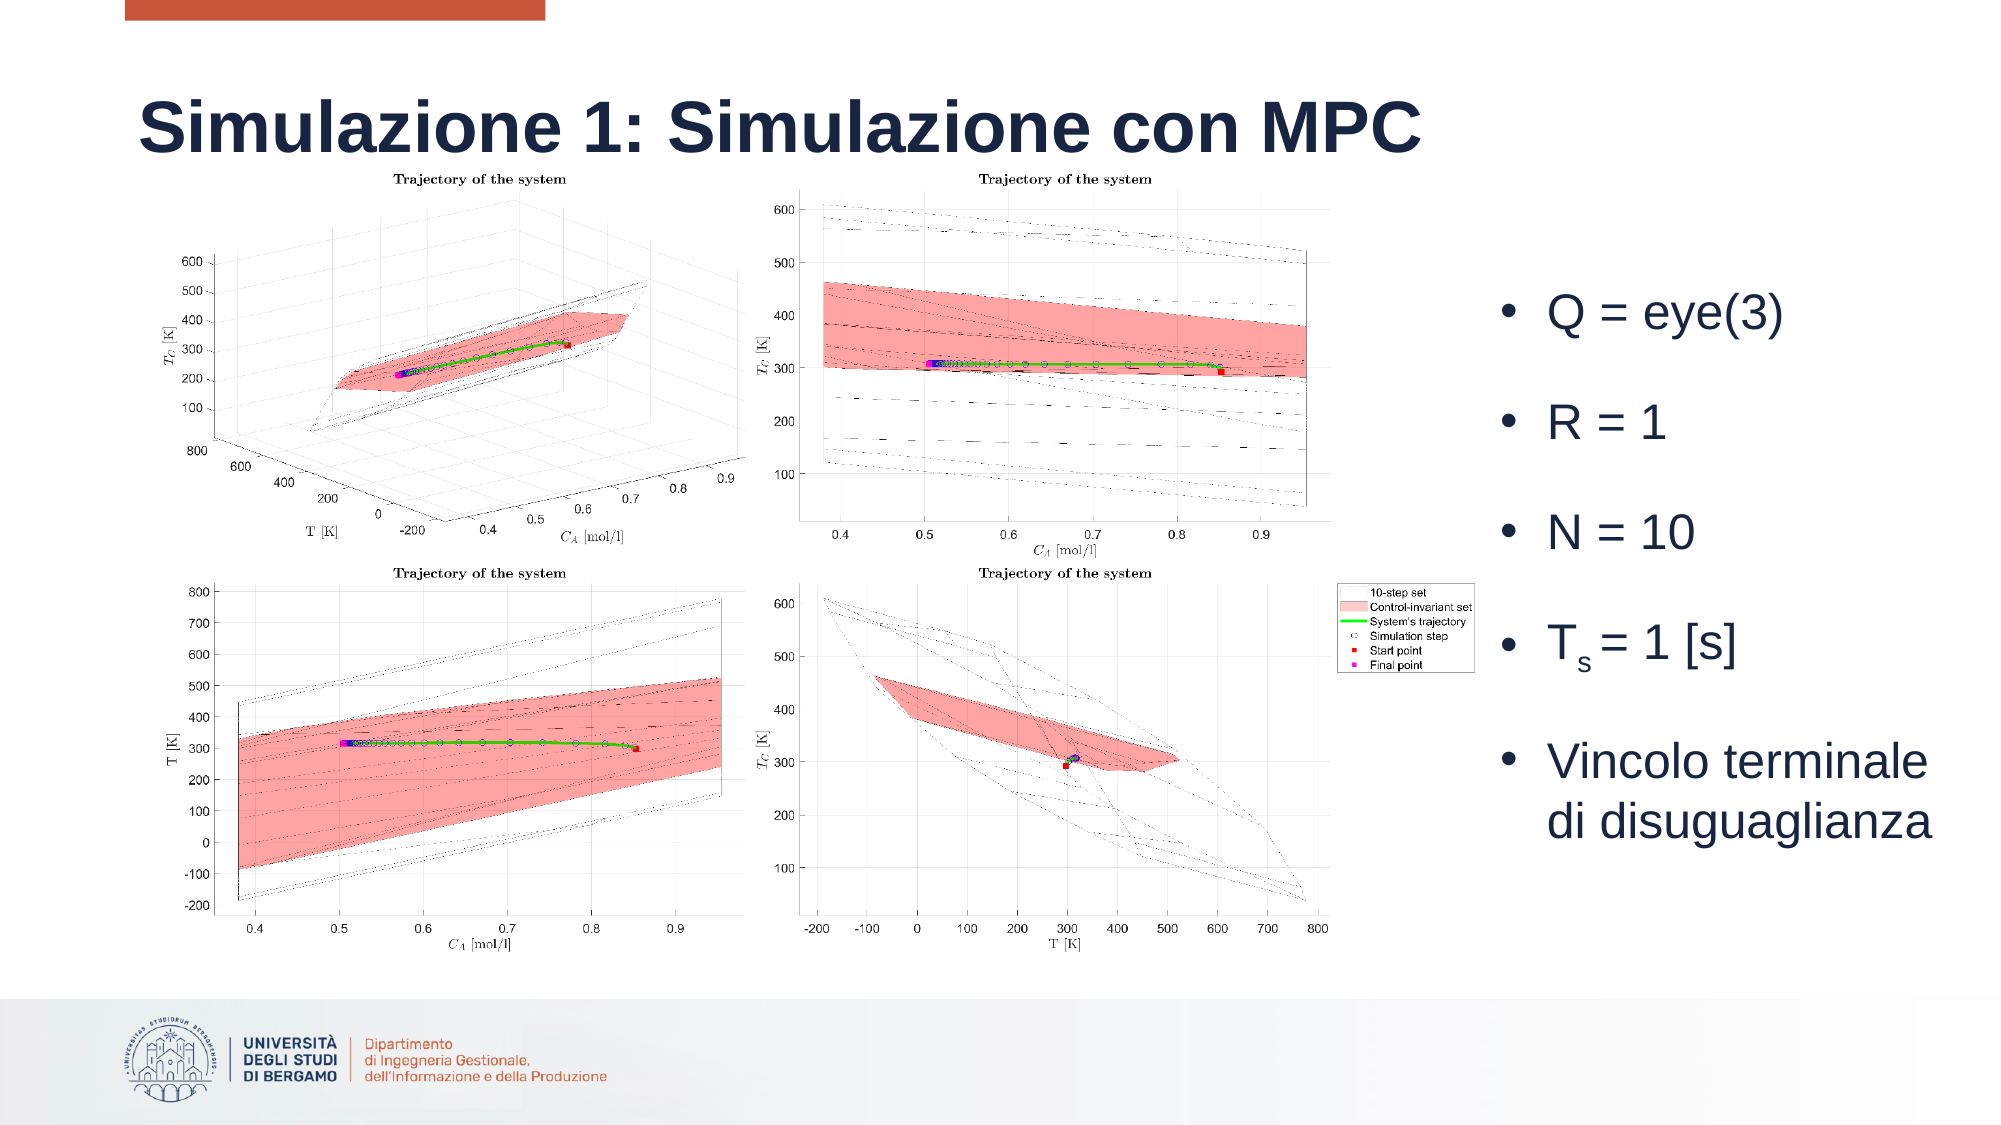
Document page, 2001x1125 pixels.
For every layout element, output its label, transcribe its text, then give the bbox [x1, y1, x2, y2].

picture [162, 172, 1476, 953]
picture [0, 999, 2000, 1125]
title Simulazione 1: Simulazione con MPC [138, 79, 1725, 168]
list Q = eye(3) R = 1 N = 10 Ts = 1 [s] Vincolo terminale di disuguaglianza [1500, 279, 1975, 846]
